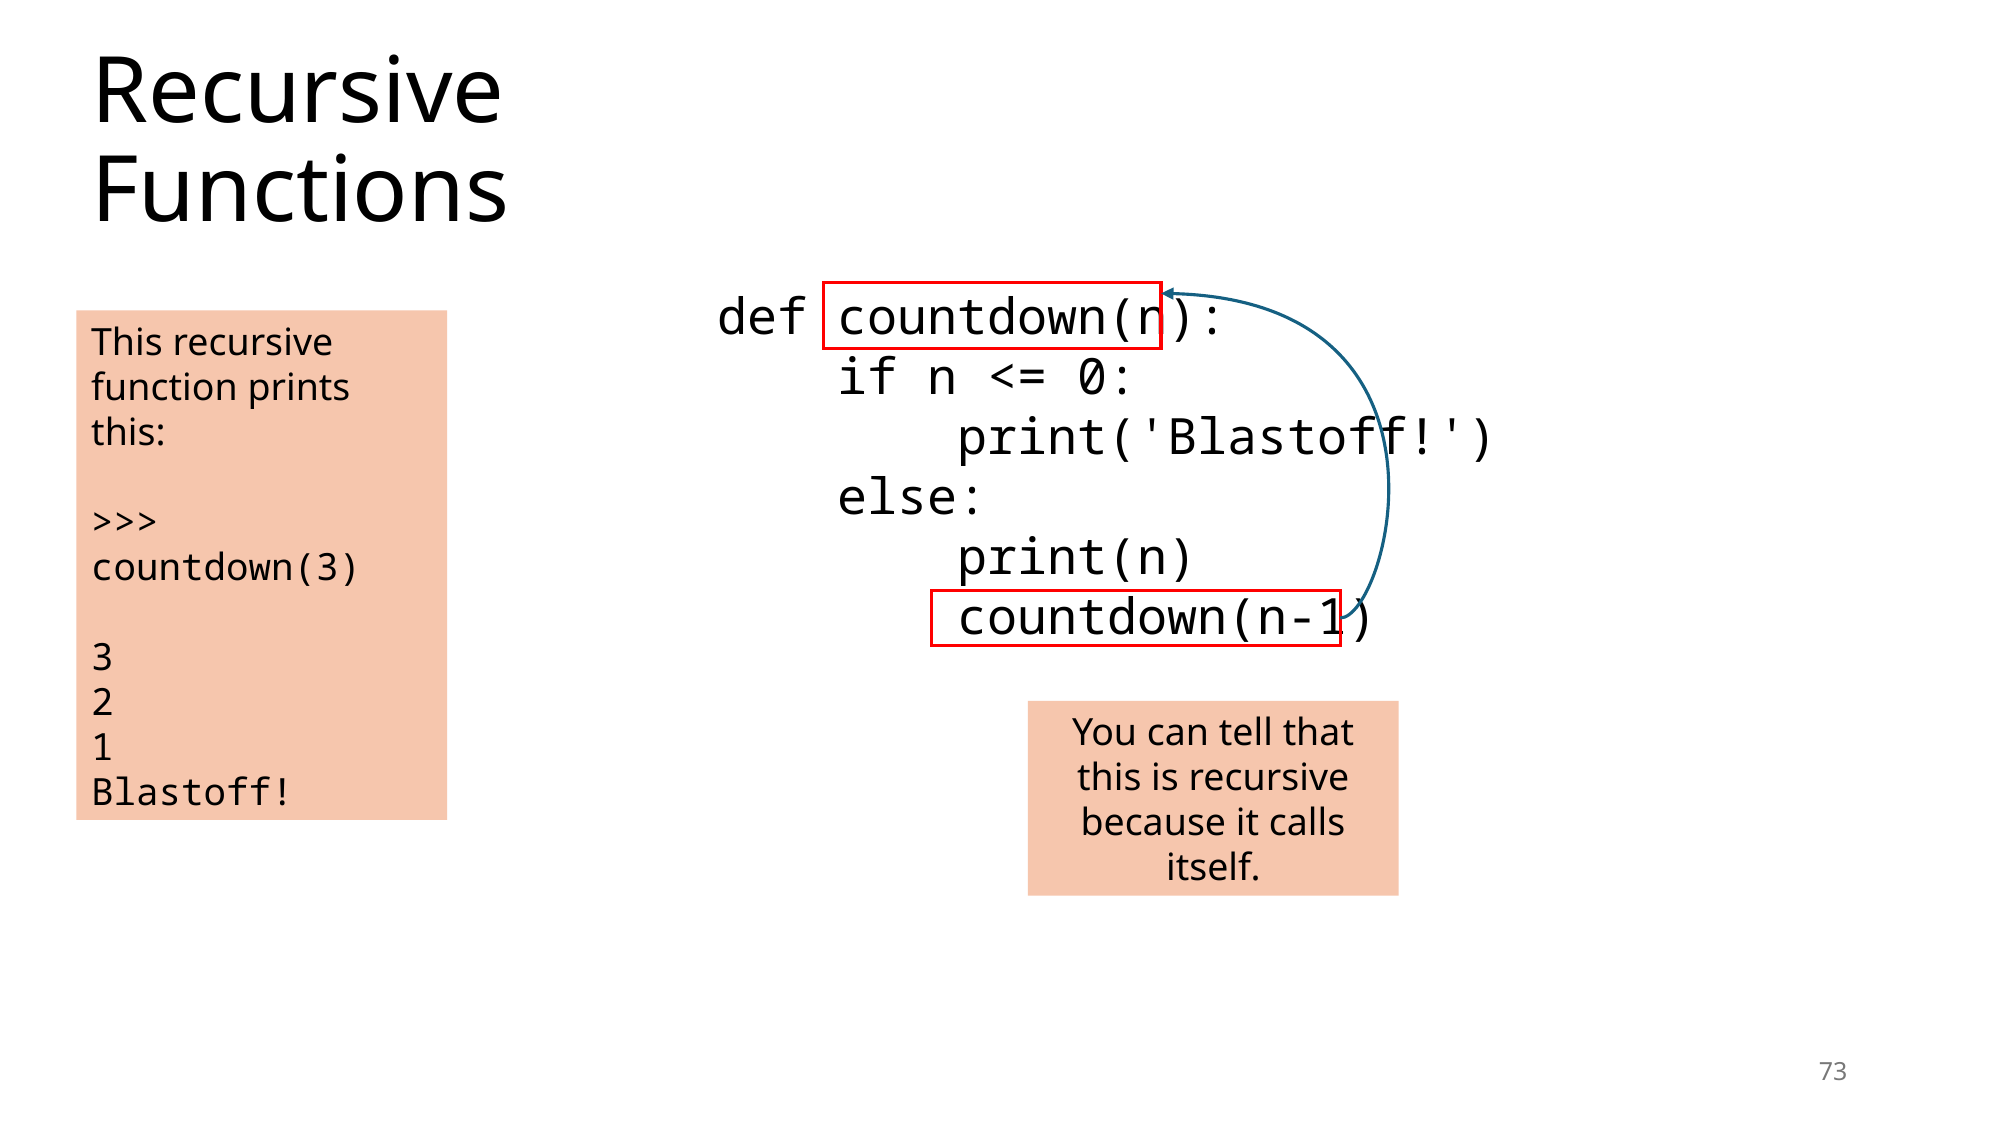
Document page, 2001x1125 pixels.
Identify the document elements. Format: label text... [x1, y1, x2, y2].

slide_number 73 [1412, 1042, 1863, 1103]
title Recursive Functions [76, 33, 644, 251]
text_box def countdown(n): if n <= 0: print('Blastoff!') else: print(n) countdown(n-1) [702, 277, 1527, 652]
text_box You can tell that this is recursive because it calls itself. [1027, 700, 1399, 896]
text_box [822, 281, 1163, 350]
text_box [930, 589, 1342, 647]
text_box This recursive function prints this: >>> countdown(3) 3 2 1 Blastoff! [76, 310, 448, 820]
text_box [1160, 292, 1341, 619]
